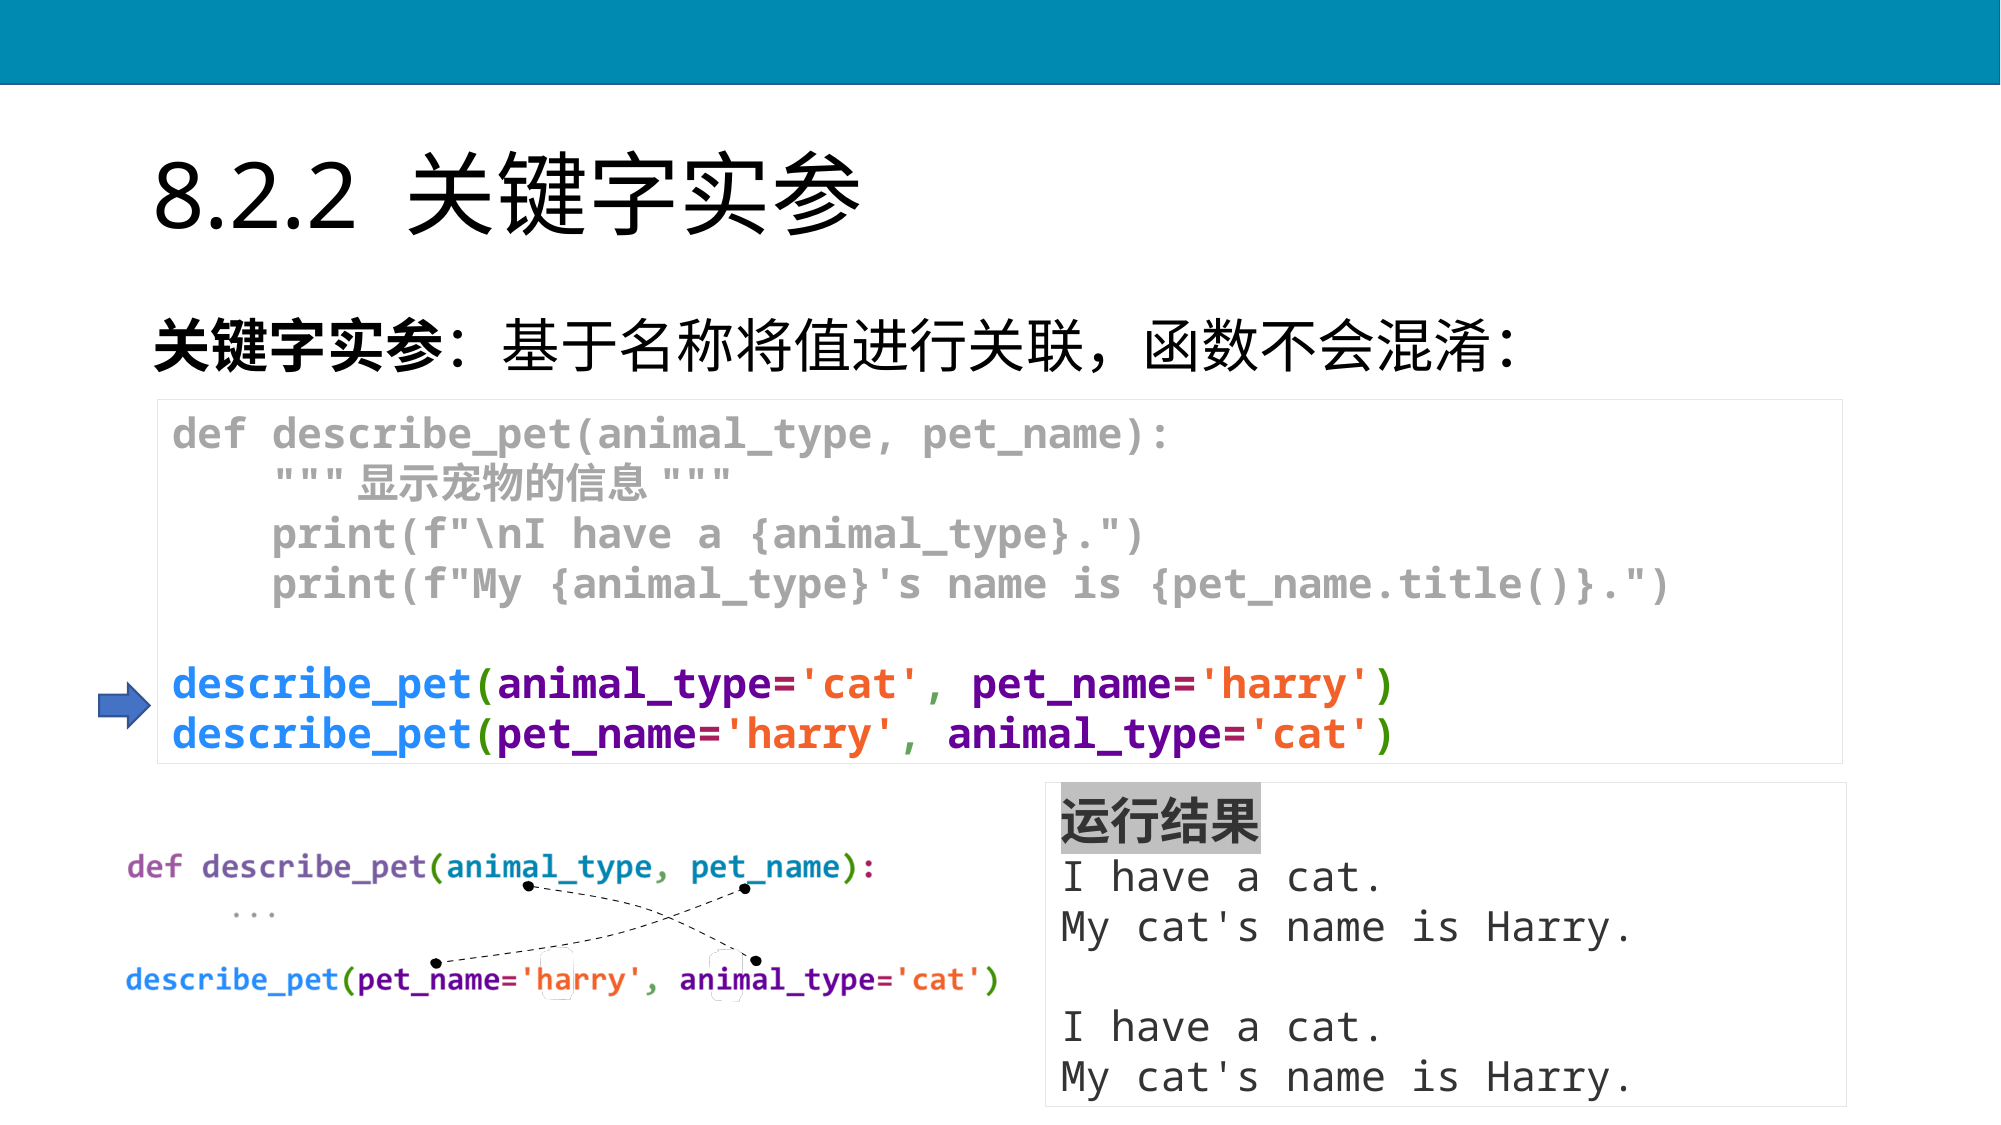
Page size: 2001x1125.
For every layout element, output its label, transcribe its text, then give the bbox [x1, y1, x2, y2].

list 关键字实参：基于名称将值进行关联，函数不会混淆： [137, 310, 1863, 1024]
text_box 运行结果 I have a cat. My cat's name is Harry. I have a cat. My cat's name is Harry. [1045, 782, 1847, 1107]
picture [99, 828, 1027, 1024]
text_box [98, 681, 152, 730]
text_box def describe_pet(animal_type, pet_name): """显示宠物的信息""" print(f"\nI have a {animal_type}.") print(f"My {animal_type}'s name is {pet_name.title()}.") describe_pet(animal_type='cat', pet_name='harry') describe_pet(pet_name='harry', animal_type='cat') [157, 399, 1843, 764]
title 8.2.2 关键字实参 [137, 115, 1863, 282]
